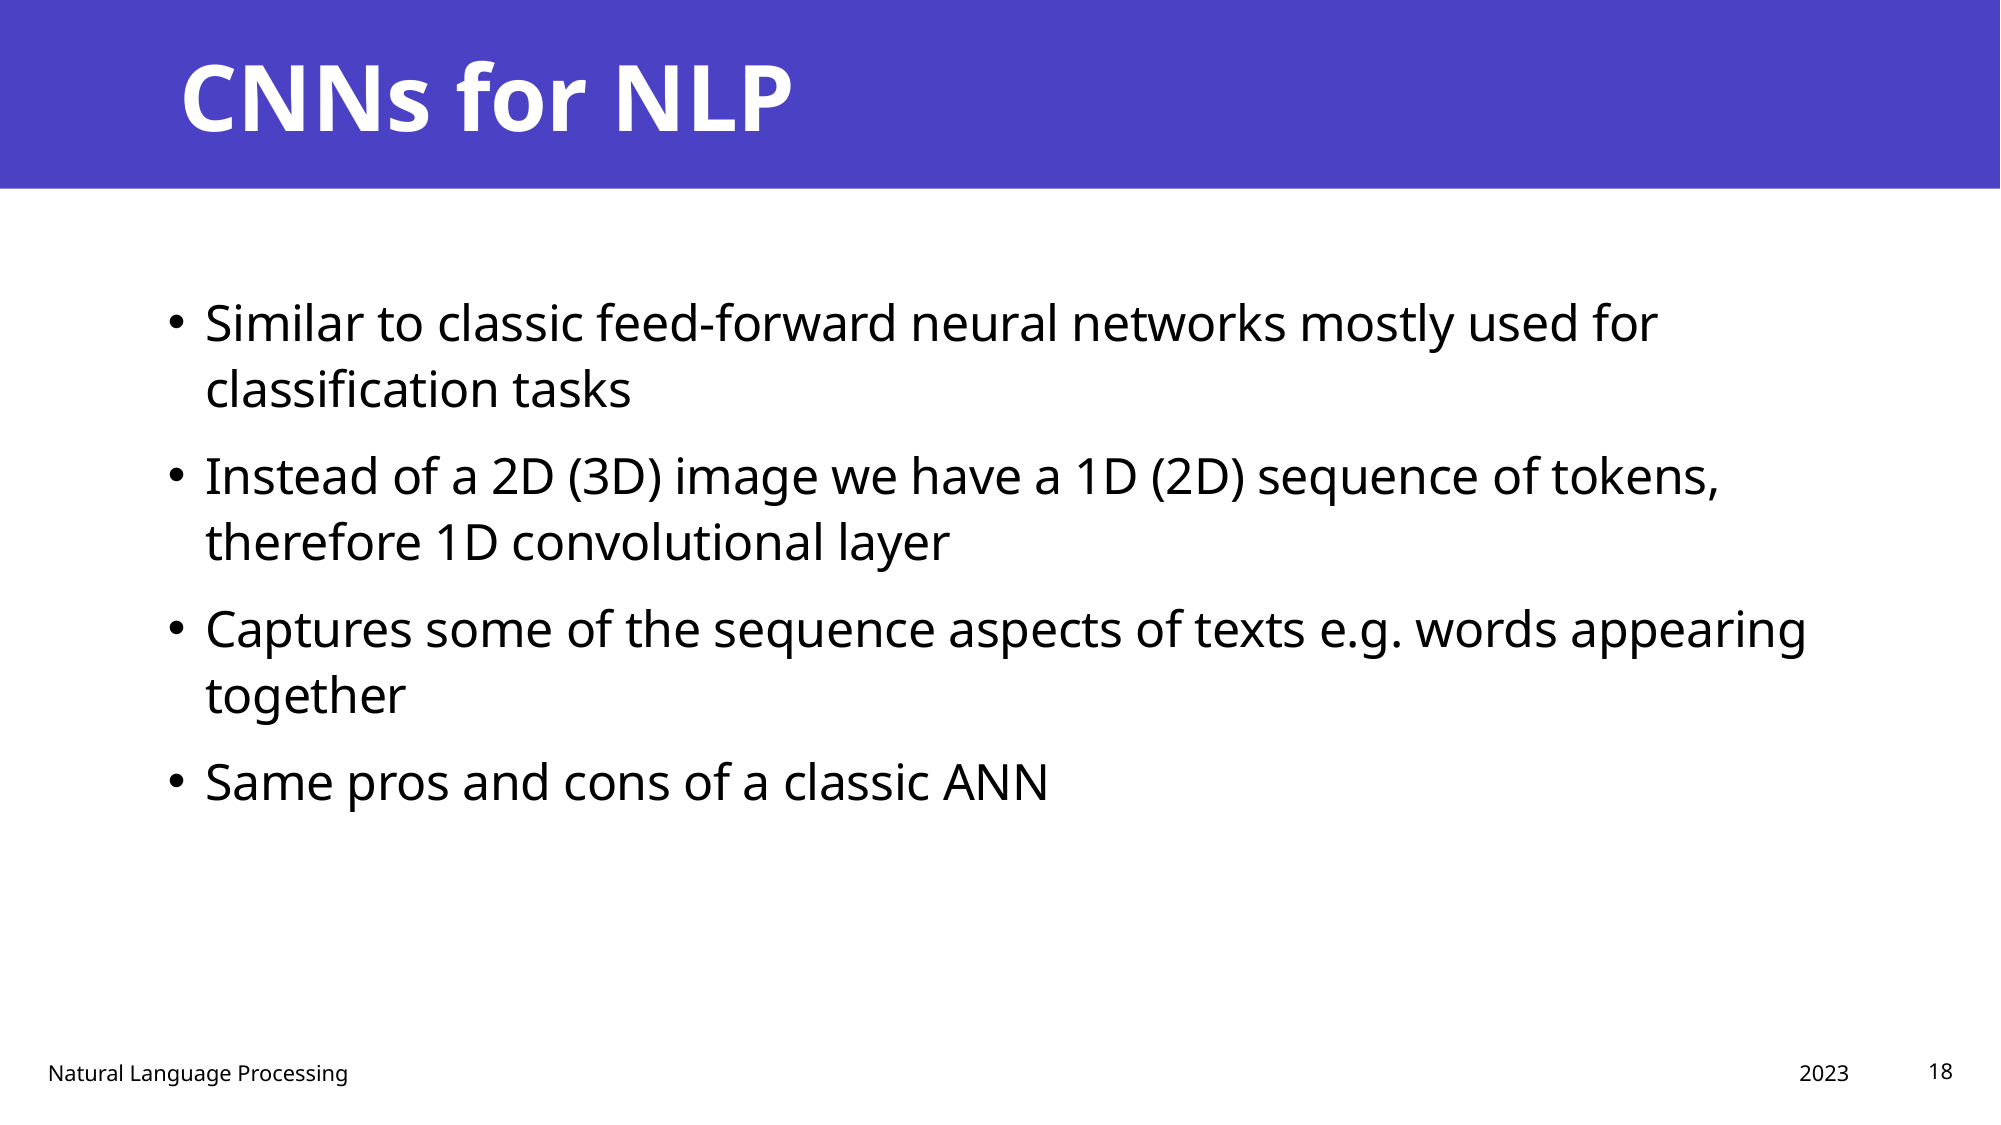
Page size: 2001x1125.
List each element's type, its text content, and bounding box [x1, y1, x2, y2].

title CNNs for NLP [164, 31, 1710, 159]
footer Natural Language Processing [33, 1042, 827, 1103]
slide_number 18 [1864, 1042, 1968, 1103]
slide_number 2023 [1150, 1042, 1864, 1103]
list Similar to classic feed-forward neural networks mostly used for classification tasks Instead of a 2D (3D) image we have a 1D (2D) sequence of tokens, therefore 1D convolutional layer Captures some of the sequence aspects of texts e.g. words appearing together Same pros and cons of a classic ANN [152, 278, 1848, 986]
